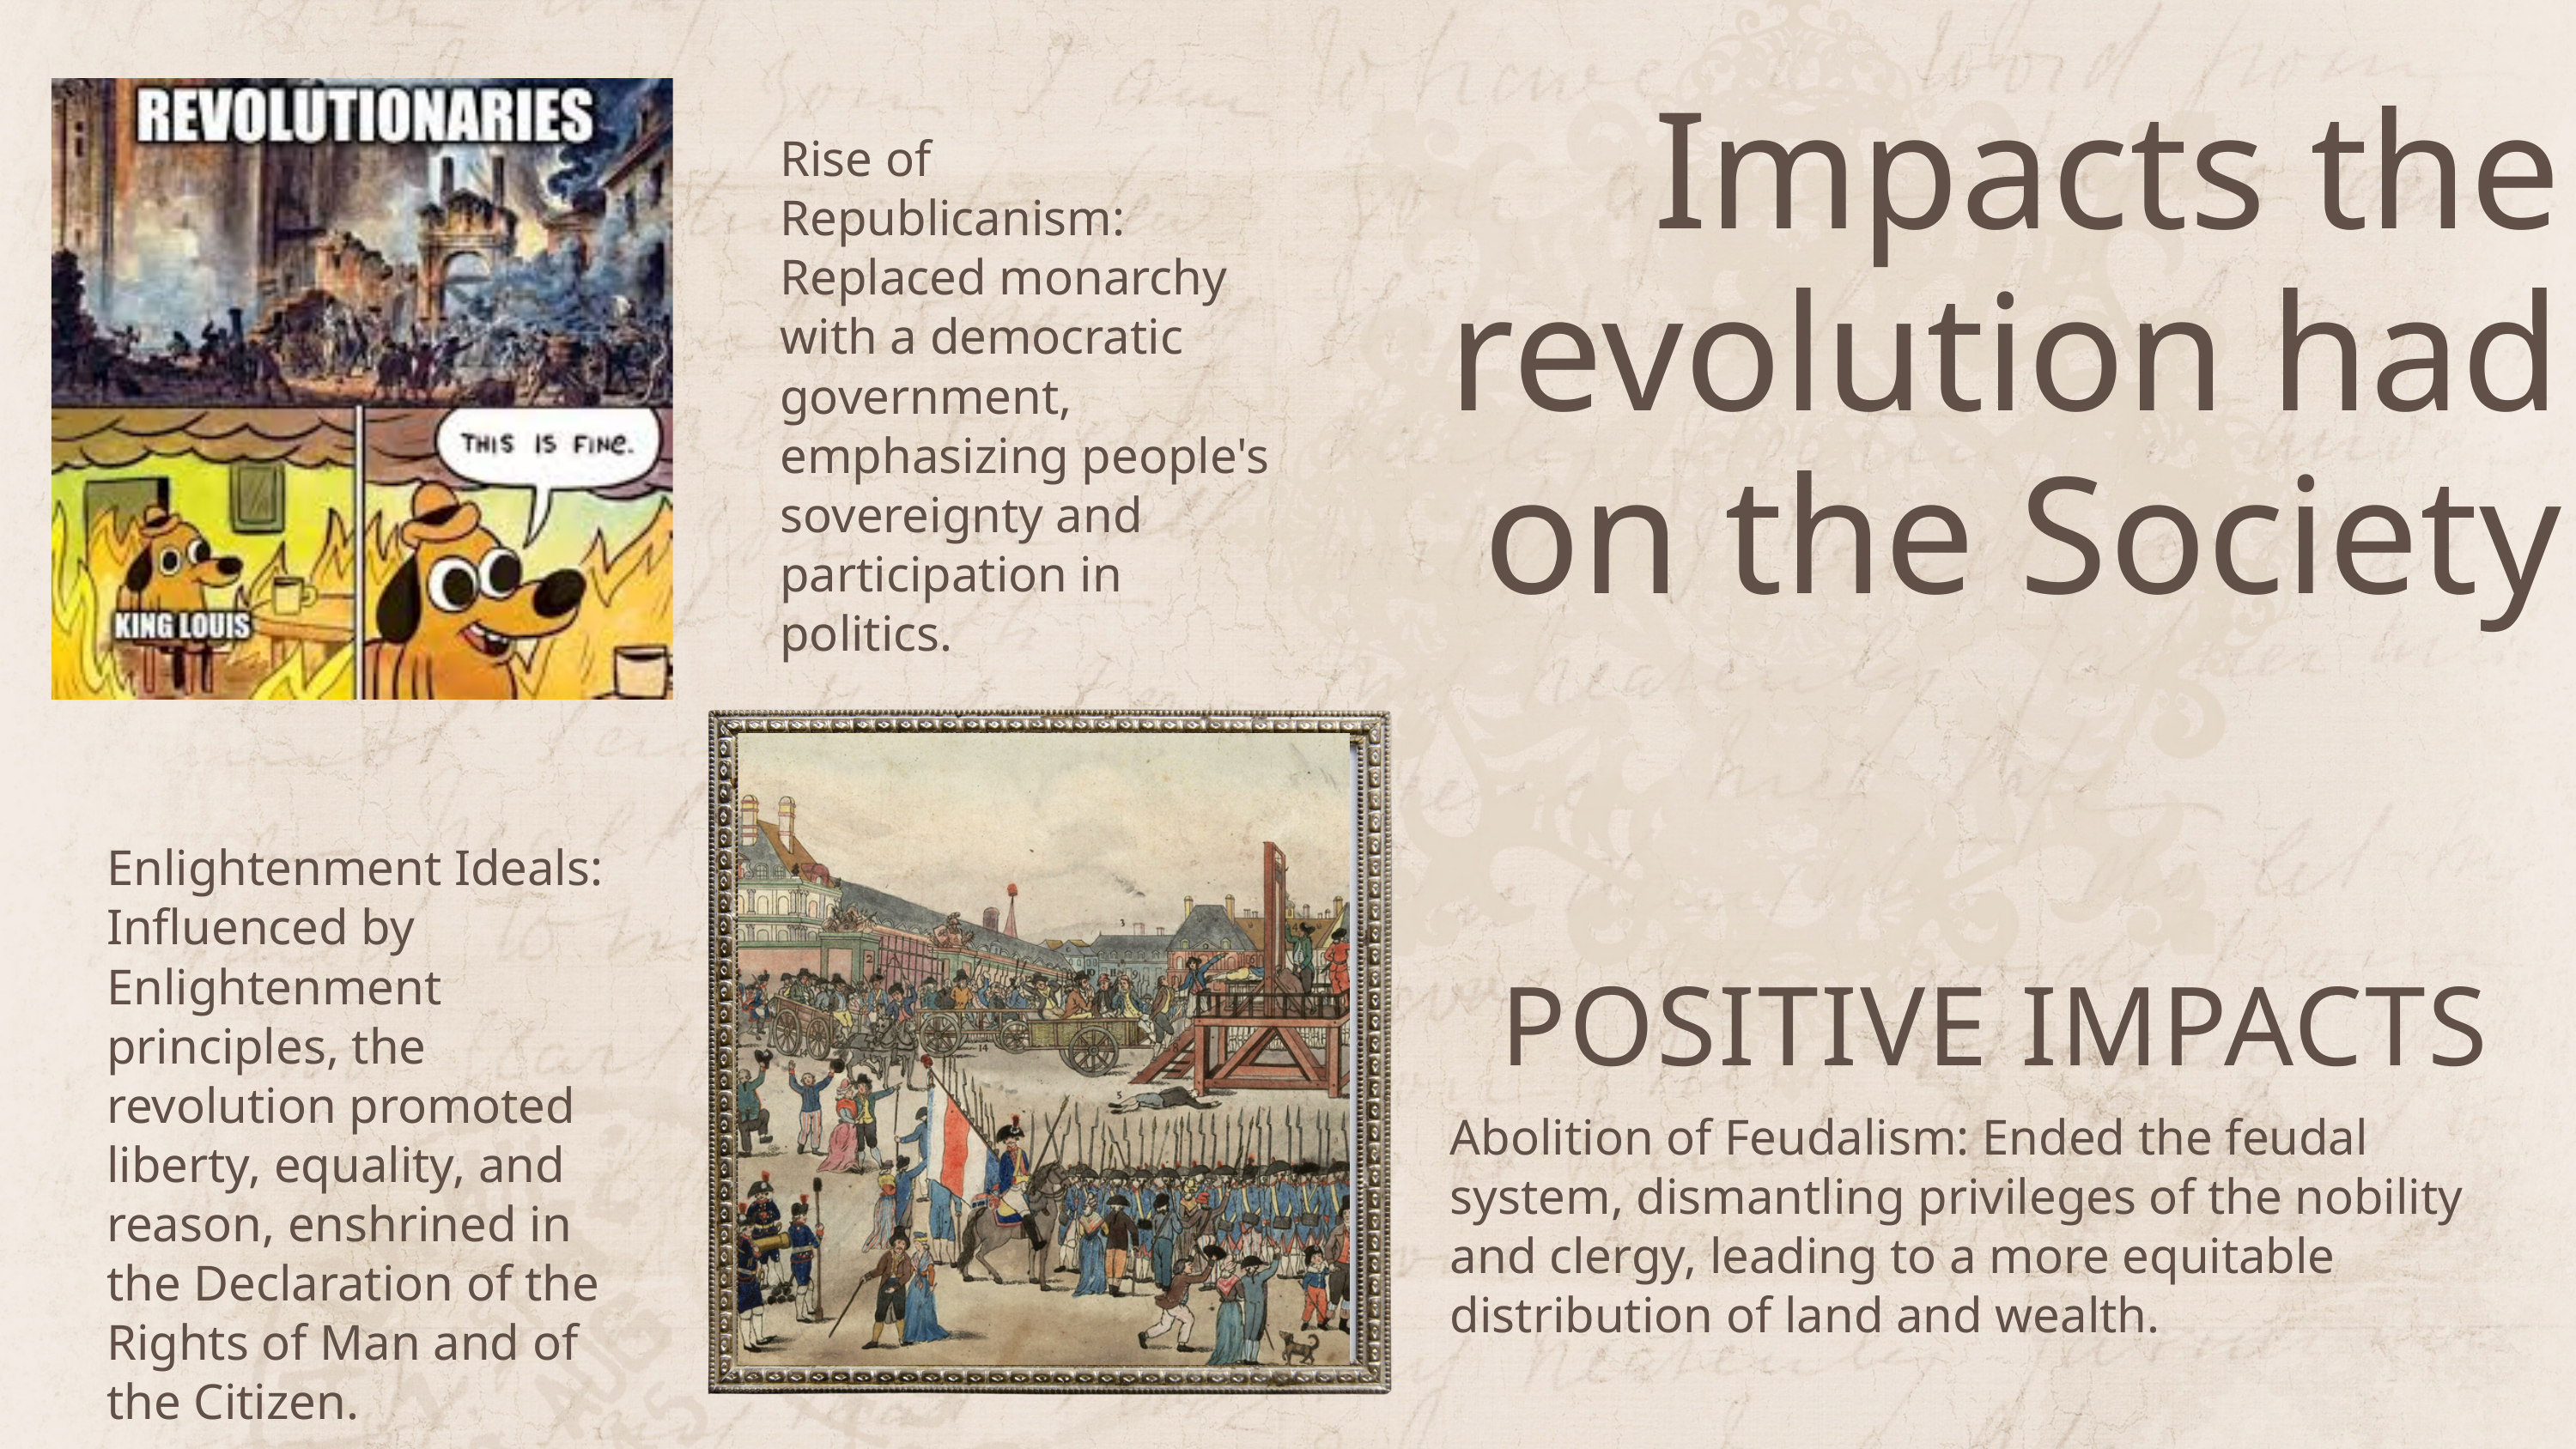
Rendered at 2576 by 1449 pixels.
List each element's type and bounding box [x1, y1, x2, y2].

picture [0, 0, 2576, 1449]
text_box [696, 699, 1406, 1402]
